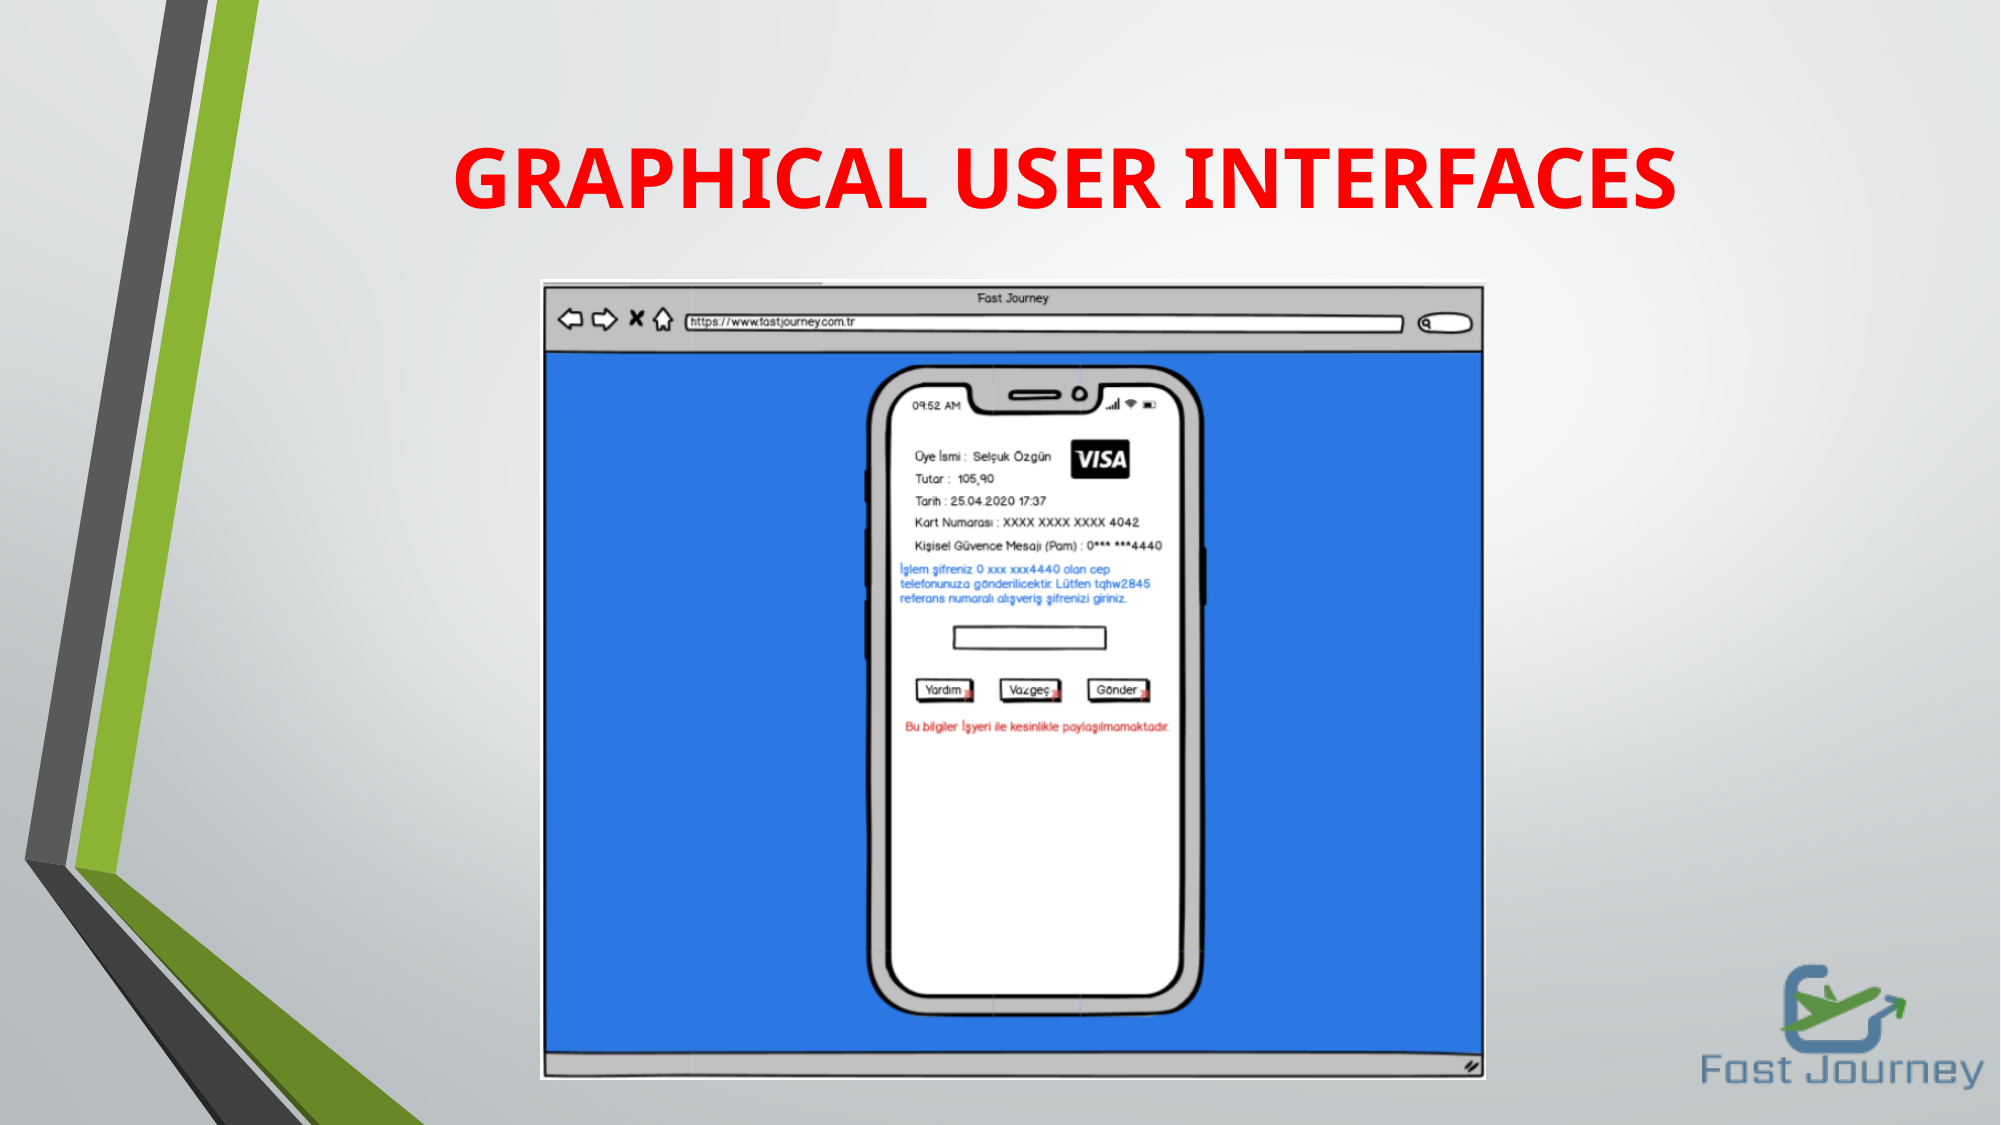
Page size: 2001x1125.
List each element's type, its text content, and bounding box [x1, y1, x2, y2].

title GRAPHICAL USER INTERFACES [243, 31, 1887, 319]
picture [539, 279, 1486, 1080]
picture [1687, 868, 2000, 1125]
